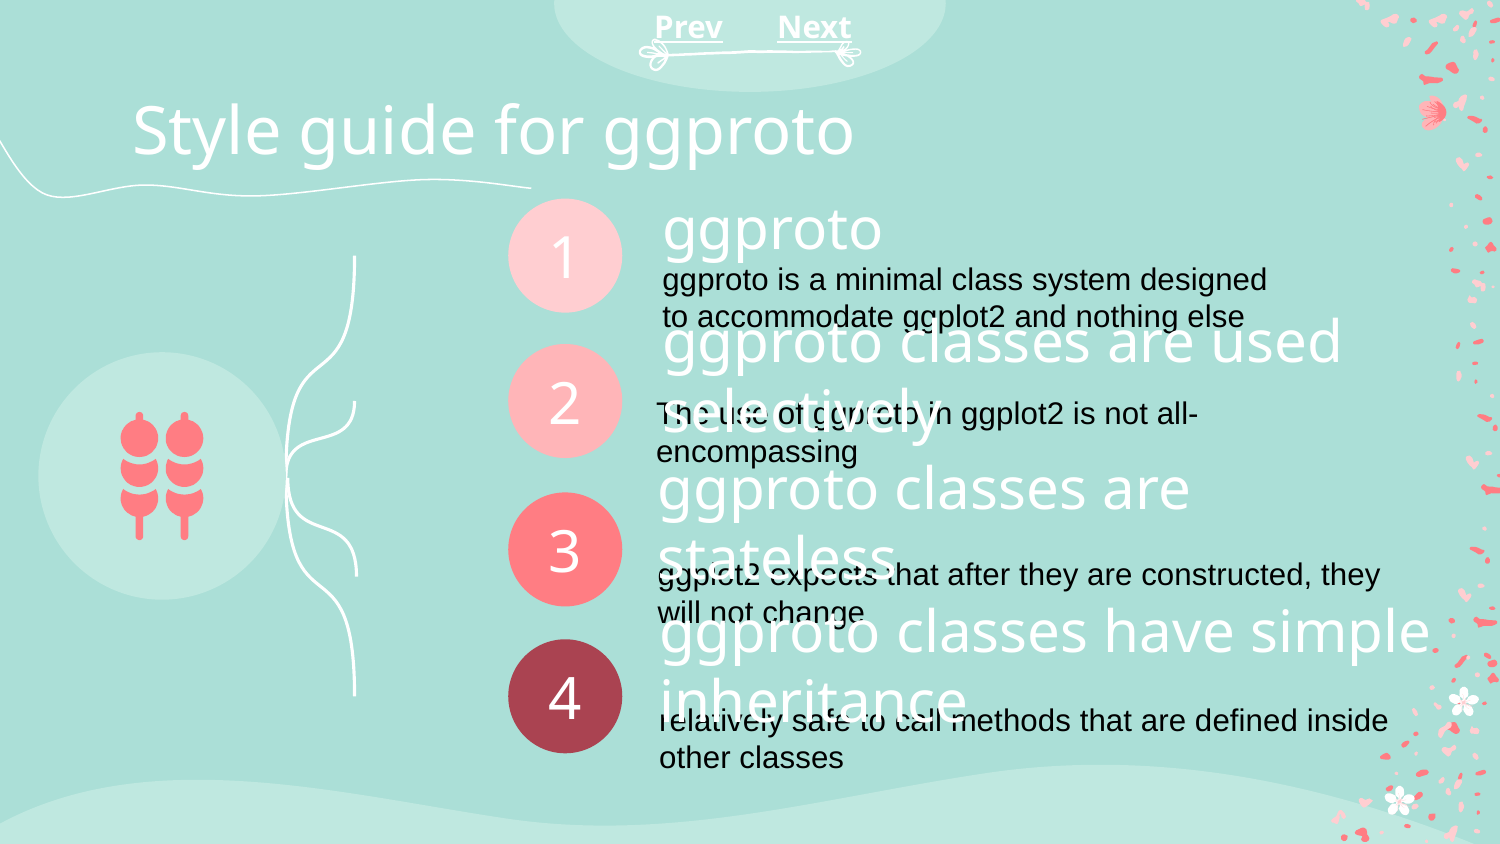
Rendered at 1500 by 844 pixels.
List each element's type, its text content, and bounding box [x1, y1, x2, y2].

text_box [120, 411, 204, 541]
text_box The use of ggproto in ggplot2 is not all-encompassing [641, 400, 1417, 461]
text_box [638, 38, 862, 72]
text_box ggproto classes are stateless [642, 492, 1341, 551]
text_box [285, 255, 355, 400]
text_box [38, 352, 280, 600]
text_box ggproto [647, 196, 1155, 256]
text_box 4 [508, 639, 623, 754]
text_box Prev [617, 6, 738, 48]
text_box [554, 0, 946, 92]
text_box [287, 477, 357, 577]
text_box Next [762, 6, 883, 48]
text_box 1 [508, 198, 623, 313]
text_box 3 [508, 492, 623, 607]
text_box ggproto classes are used selectively [647, 336, 1401, 413]
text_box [285, 400, 355, 475]
text_box ggplot2 expects that after they are constructed, they will not change [642, 549, 1402, 635]
text_box ggproto classes have simple inheritance [644, 634, 1500, 695]
title Style guide for ggproto [116, 88, 1383, 167]
text_box 2 [508, 343, 623, 459]
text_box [285, 584, 355, 697]
text_box relatively safe to call methods that are defined inside other classes [644, 696, 1440, 779]
text_box ggproto is a minimal class system designed to accommodate ggplot2 and nothing else [647, 256, 1298, 336]
